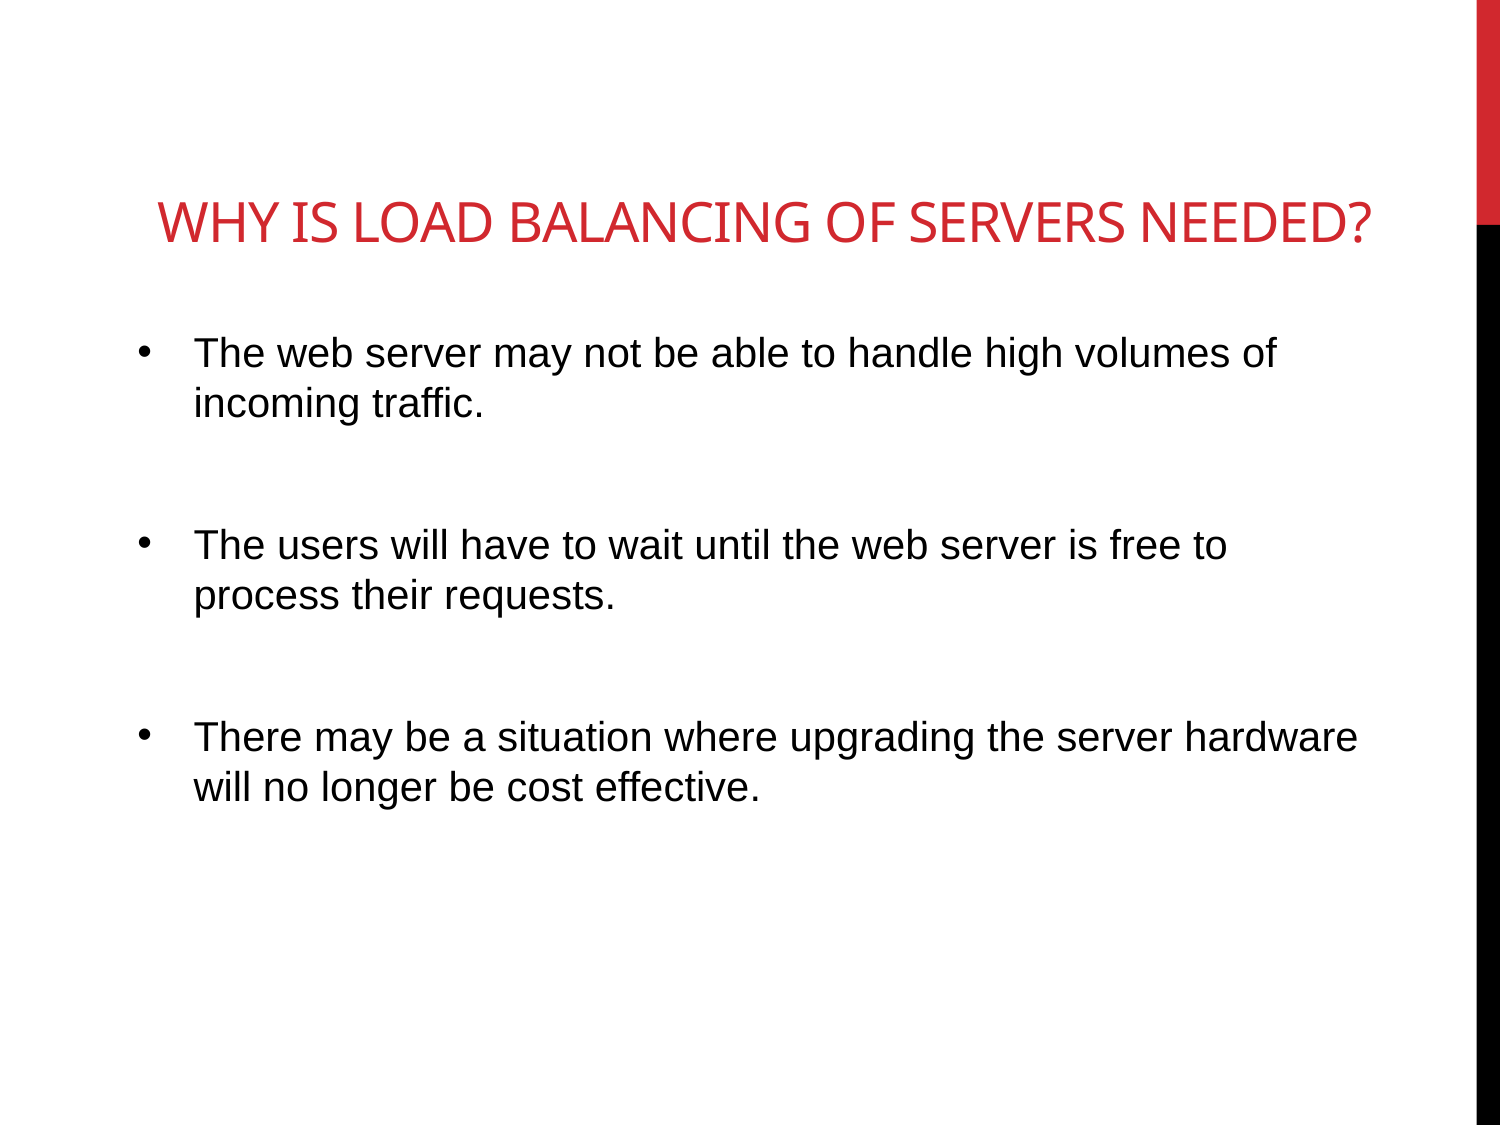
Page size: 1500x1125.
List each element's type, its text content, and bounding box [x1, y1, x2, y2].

title Why is load balancing of servers needed? [110, 109, 1392, 261]
subtitle The web server may not be able to handle high volumes of incoming traffic. The users will have to wait until the web server is free to process their requests. There may be a situation where upgrading the server hardware will no longer be cost effective. [122, 318, 1375, 1027]
